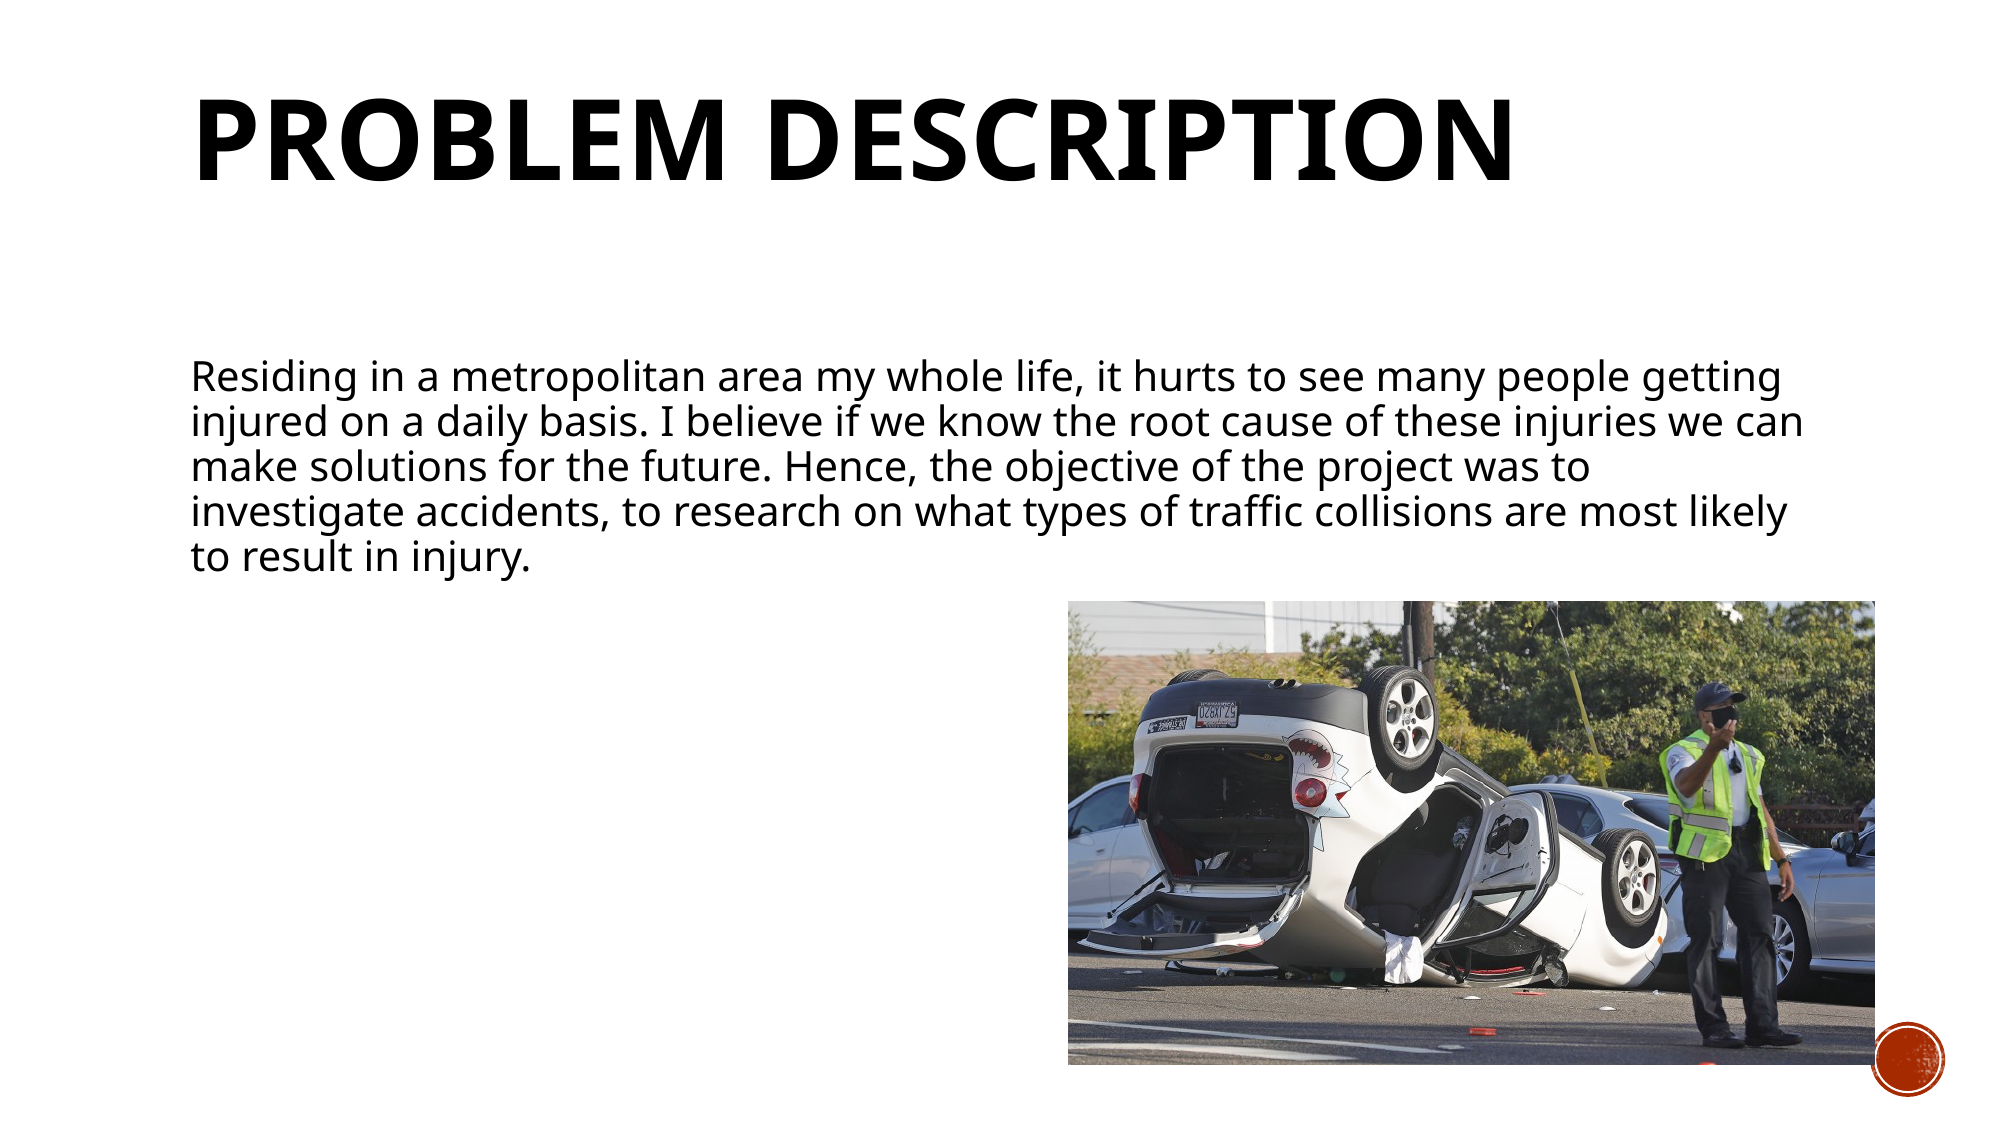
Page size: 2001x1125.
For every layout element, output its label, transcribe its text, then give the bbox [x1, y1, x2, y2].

title Problem Description [175, 79, 1826, 344]
list Residing in a metropolitan area my whole life, it hurts to see many people getting injured on a daily basis. I believe if we know the root cause of these injuries we can make solutions for the future. Hence, the objective of the ​project was to investigate accidents, to research on what types of traffic collisions are most likely to result in injury. [175, 348, 1826, 1013]
picture [1068, 601, 1875, 1065]
